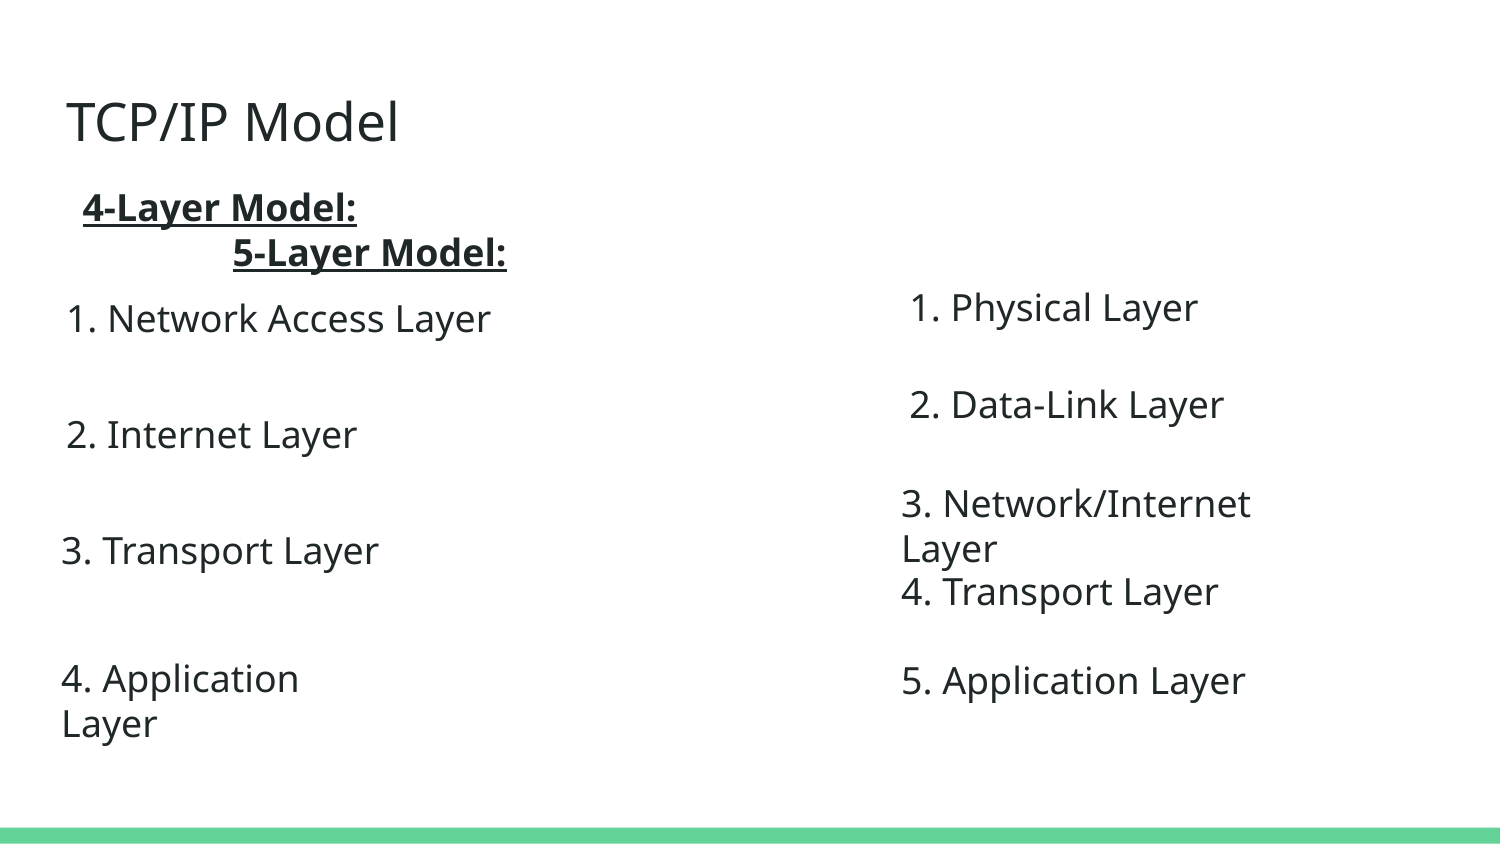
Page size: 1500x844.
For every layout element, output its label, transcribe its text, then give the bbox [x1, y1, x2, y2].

text_box 3. Transport Layer [46, 512, 415, 588]
title TCP/IP Model [51, 72, 1449, 167]
text_box 5. Application Layer [885, 641, 1317, 717]
text_box 3. Network/Internet Layer [886, 464, 1344, 585]
text_box 2. Data-Link Layer [894, 366, 1292, 442]
text_box 4. Application Layer [46, 640, 406, 761]
text_box 4-Layer Model: 5-Layer Model: [67, 168, 1402, 289]
list 1. Network Access Layer [51, 273, 530, 368]
text_box 4. Transport Layer [885, 553, 1284, 629]
text_box 1. Physical Layer [894, 268, 1275, 344]
text_box 2. Internet Layer [51, 396, 465, 472]
